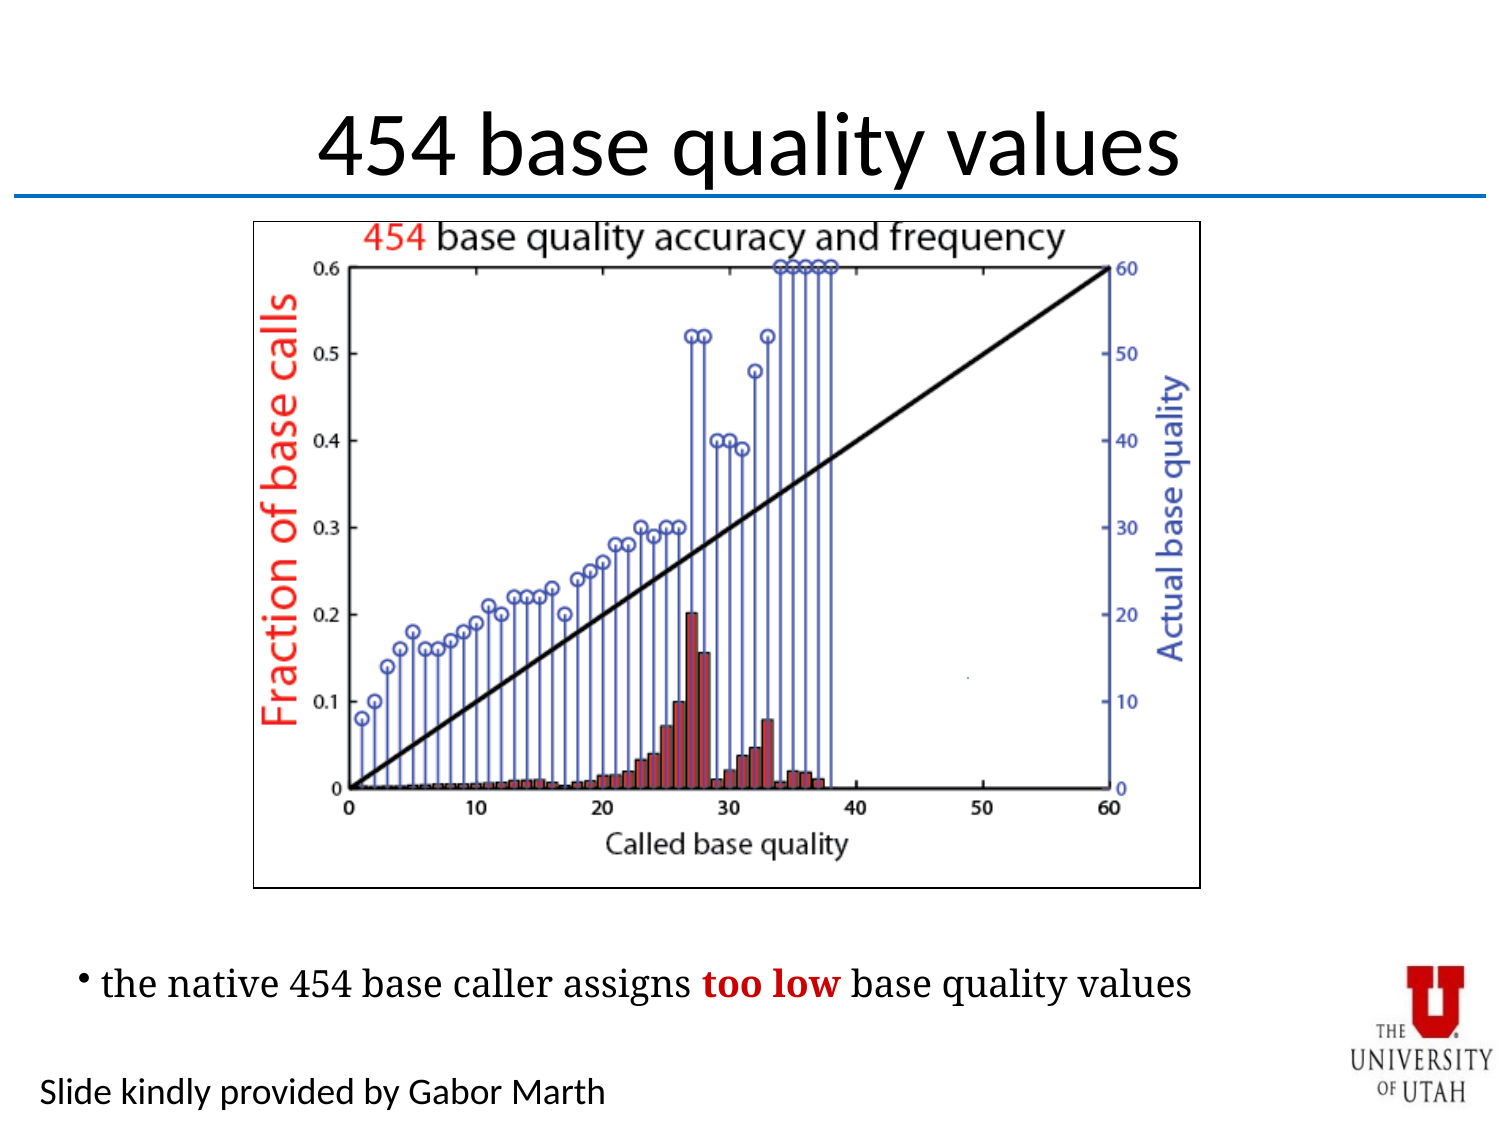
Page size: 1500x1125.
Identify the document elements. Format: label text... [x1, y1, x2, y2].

text_box the native 454 base caller assigns too low base quality values [63, 953, 1469, 1058]
title 454 base quality values [75, 45, 1425, 194]
picture [1351, 963, 1499, 1110]
picture [253, 222, 1200, 888]
text_box Slide kindly provided by Gabor Marth [24, 1059, 631, 1120]
title 454 base quality values [75, 204, 1425, 233]
